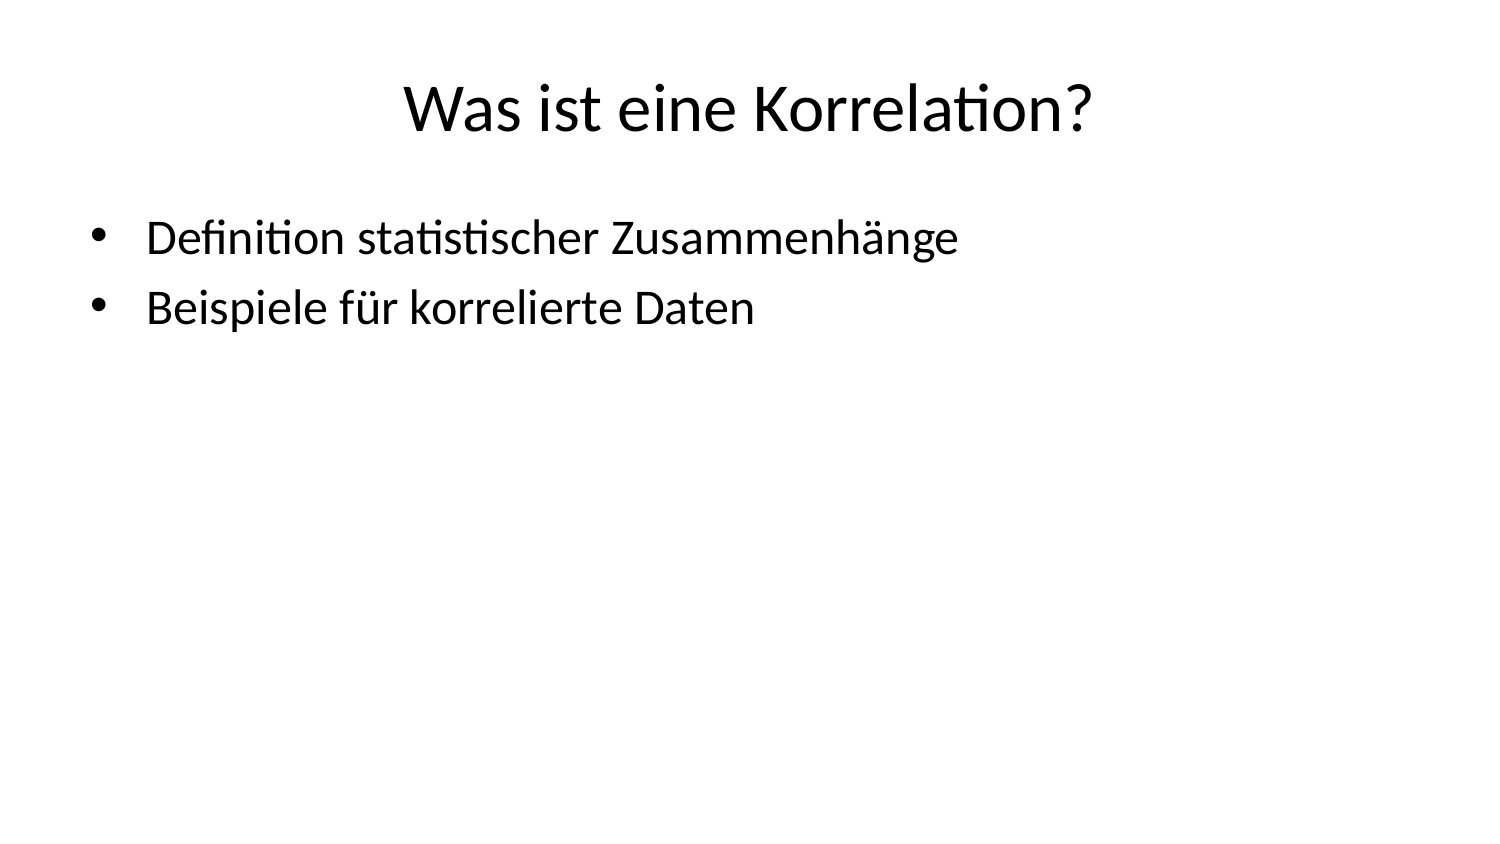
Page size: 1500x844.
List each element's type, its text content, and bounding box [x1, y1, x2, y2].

list Definition statistischer Zusammenhänge Beispiele für korrelierte Daten [75, 196, 1425, 754]
title Was ist eine Korrelation? [75, 33, 1425, 175]
